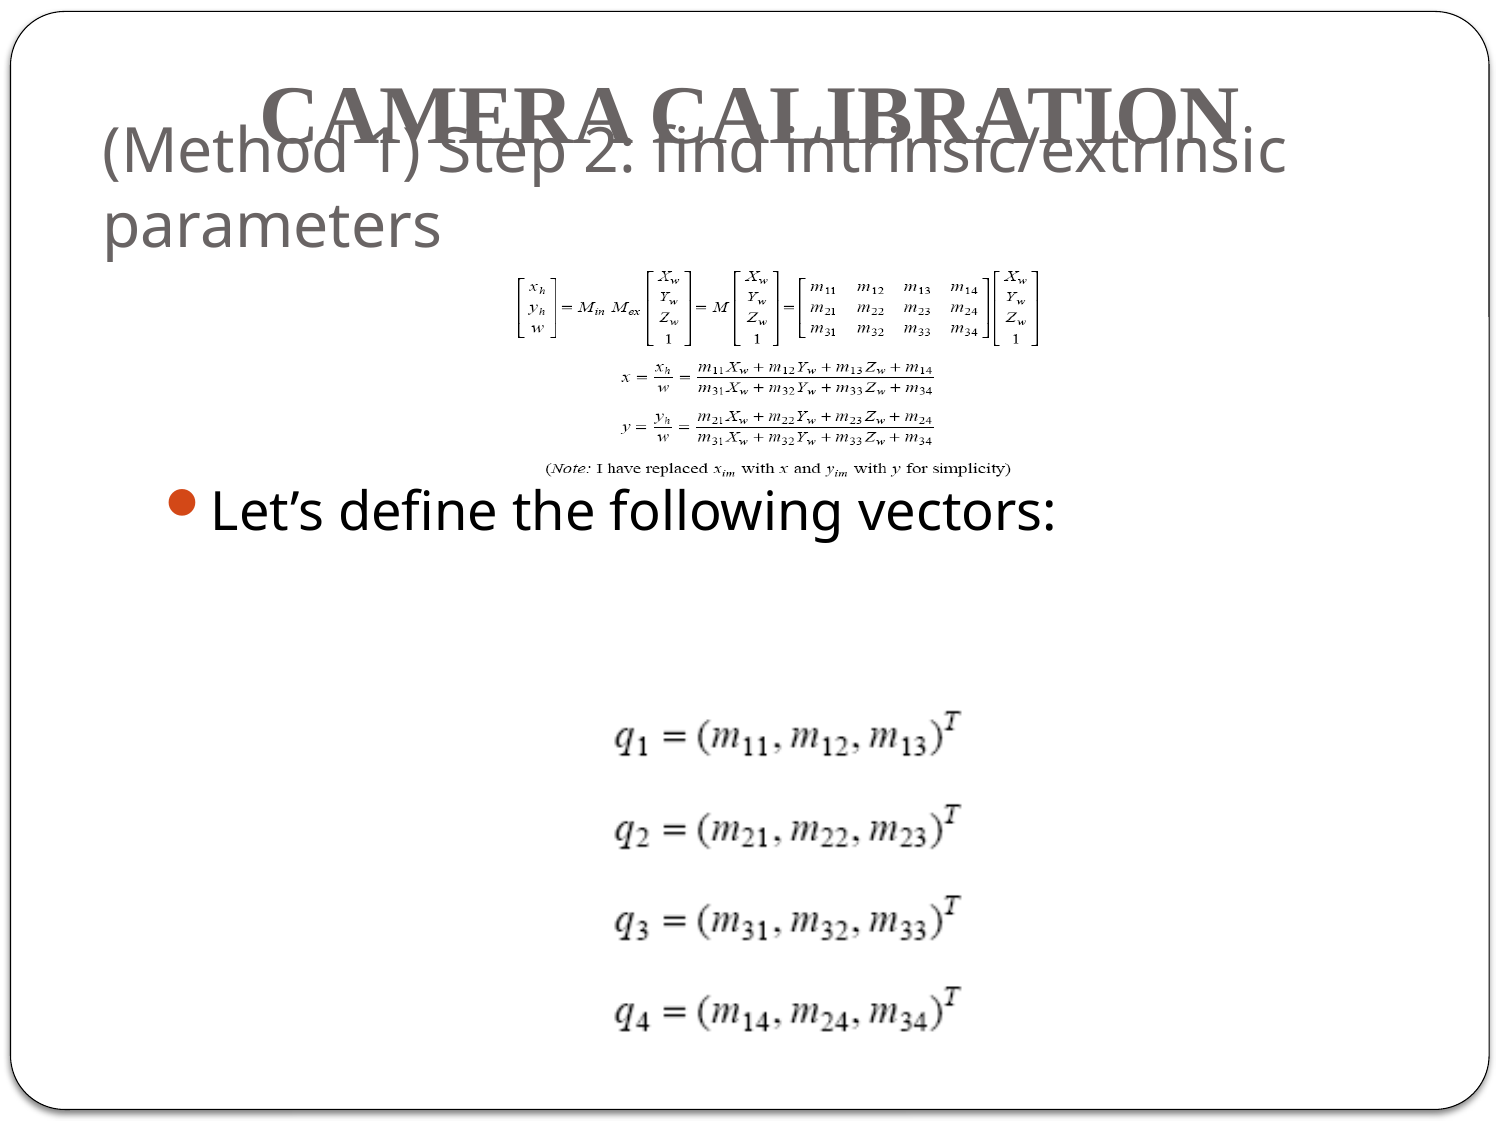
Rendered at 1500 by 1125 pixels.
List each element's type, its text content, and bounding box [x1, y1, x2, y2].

text_box CAMERA CALIBRATION [74, 45, 1425, 175]
list Let’s define the following vectors: [150, 237, 1425, 988]
title (Method 1) Step 2: find intrinsic/extrinsic parameters [87, 87, 1500, 275]
picture [581, 699, 994, 1053]
picture [499, 262, 1051, 487]
